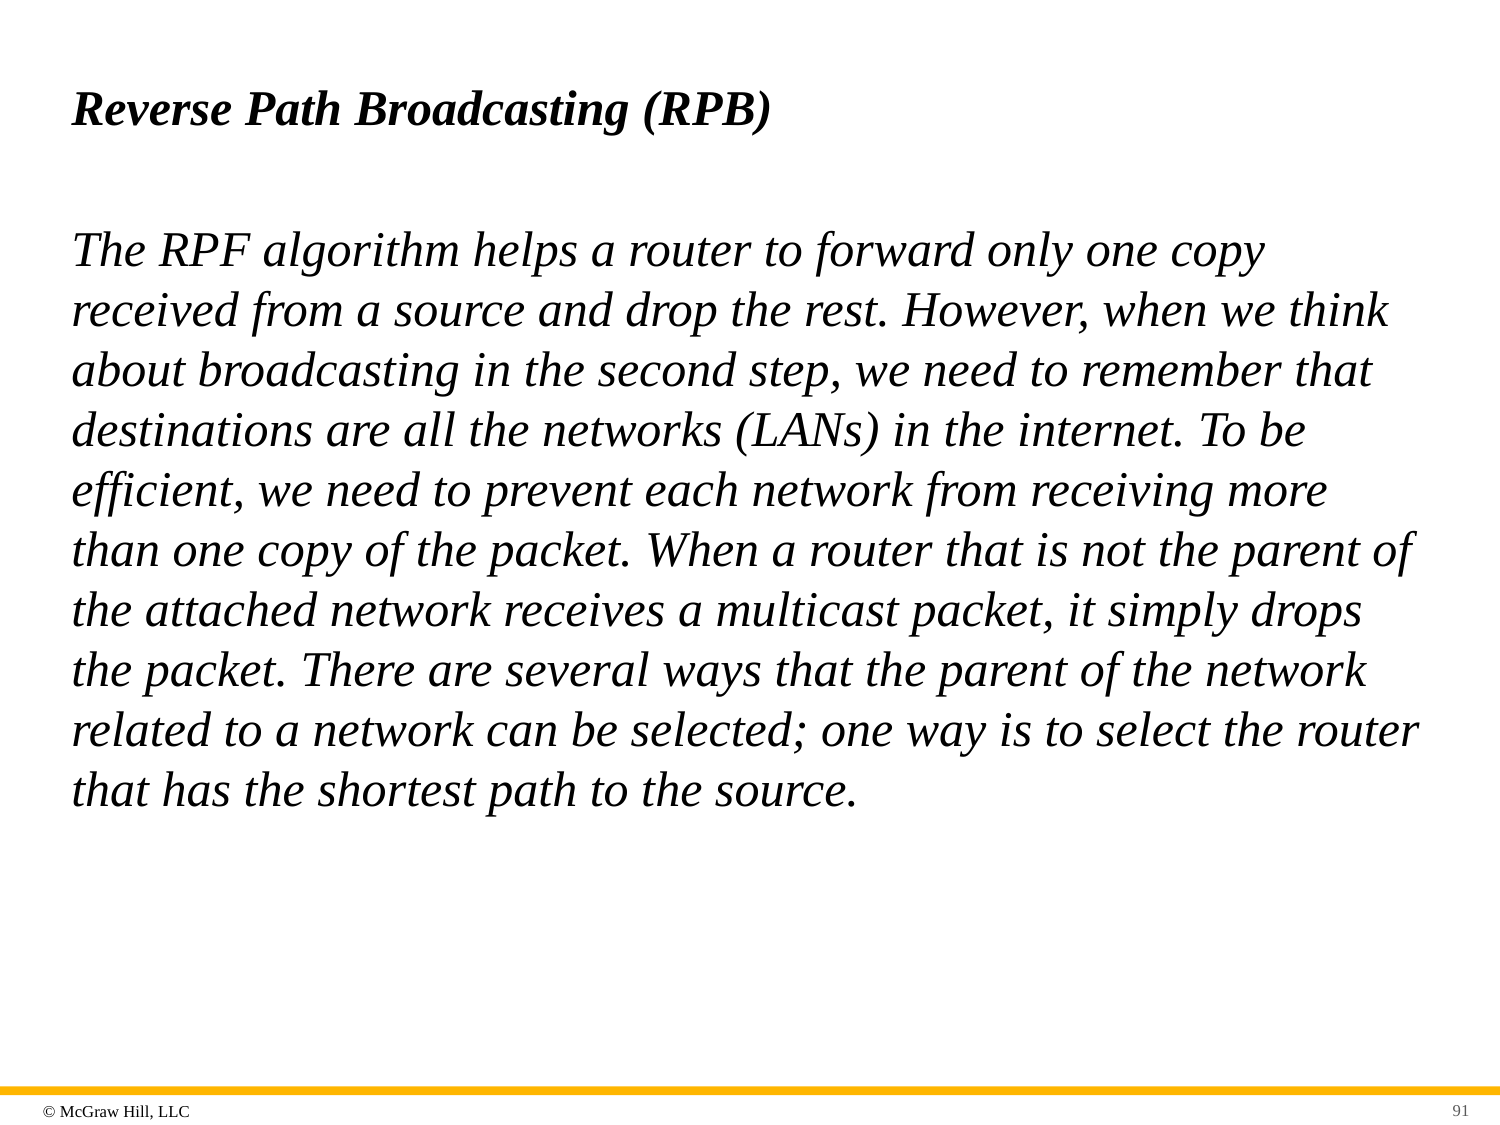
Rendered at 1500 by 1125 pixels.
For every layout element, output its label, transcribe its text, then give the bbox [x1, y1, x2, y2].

title Reverse Path Broadcasting (RPB) [56, 50, 1444, 162]
list The RPF algorithm helps a router to forward only one copy received from a source and drop the rest. However, when we think about broadcasting in the second step, we need to remember that destinations are all the networks (LANs) in the internet. To be efficient, we need to prevent each network from receiving more than one copy of the packet. When a router that is not the parent of the attached network receives a multicast packet, it simply drops the packet. There are several ways that the parent of the network related to a network can be selected; one way is to select the router that has the shortest path to the source. [56, 209, 1444, 824]
slide_number 91 [1418, 1096, 1477, 1123]
